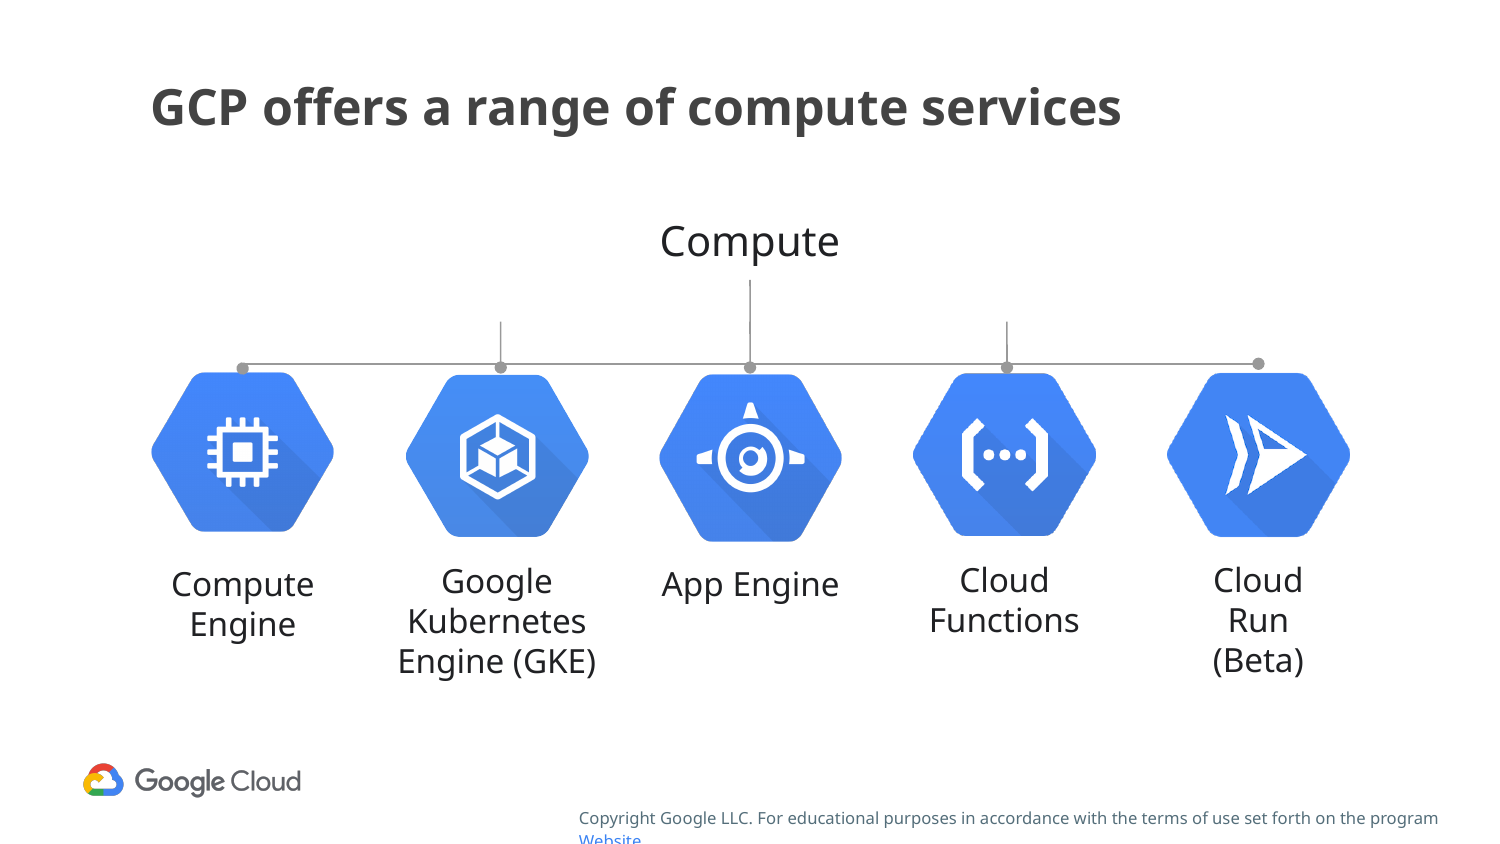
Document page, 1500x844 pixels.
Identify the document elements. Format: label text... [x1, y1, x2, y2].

text_box Compute [565, 200, 742, 280]
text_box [891, 363, 1118, 644]
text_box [747, 369, 754, 844]
text_box Compute [757, 200, 935, 280]
text_box Copyright Google LLC. For educational purposes in accordance with the terms of use set forth on the program Website. [564, 789, 742, 833]
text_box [747, 0, 754, 329]
picture [82, 759, 301, 801]
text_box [638, 373, 742, 648]
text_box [384, 364, 610, 646]
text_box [129, 372, 357, 648]
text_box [1145, 363, 1372, 644]
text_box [757, 373, 864, 648]
title GCP offers a range of compute services [757, 75, 1350, 164]
title GCP offers a range of compute services [150, 75, 742, 164]
text_box Copyright Google LLC. For educational purposes in accordance with the terms of use set forth on the program Website. [757, 789, 1493, 833]
